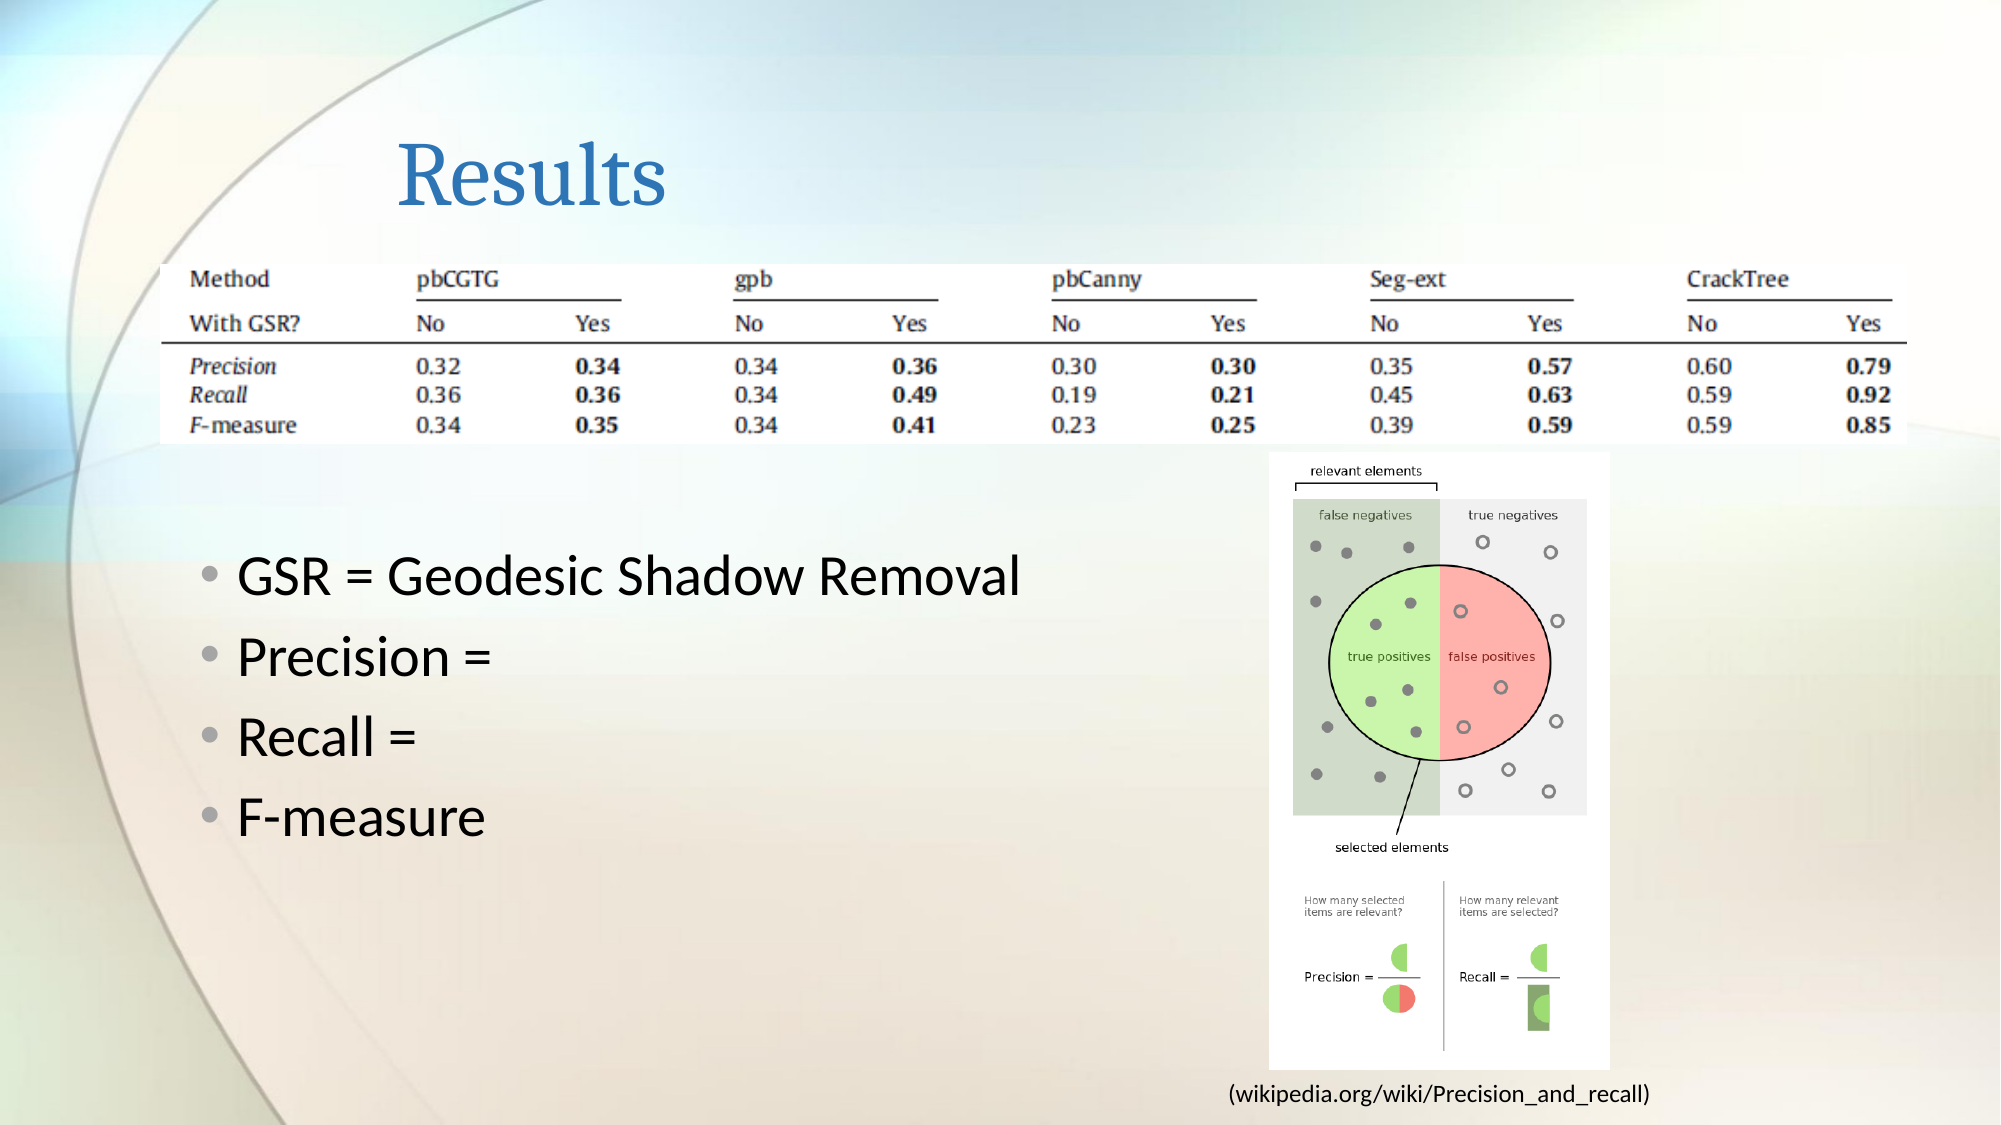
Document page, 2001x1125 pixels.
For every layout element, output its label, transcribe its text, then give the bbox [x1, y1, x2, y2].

picture [0, 0, 2001, 1125]
title Results [381, 59, 1863, 254]
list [160, 264, 1907, 444]
text_box (wikipedia.org/wiki/Precision_and_recall) [1207, 1069, 1672, 1115]
